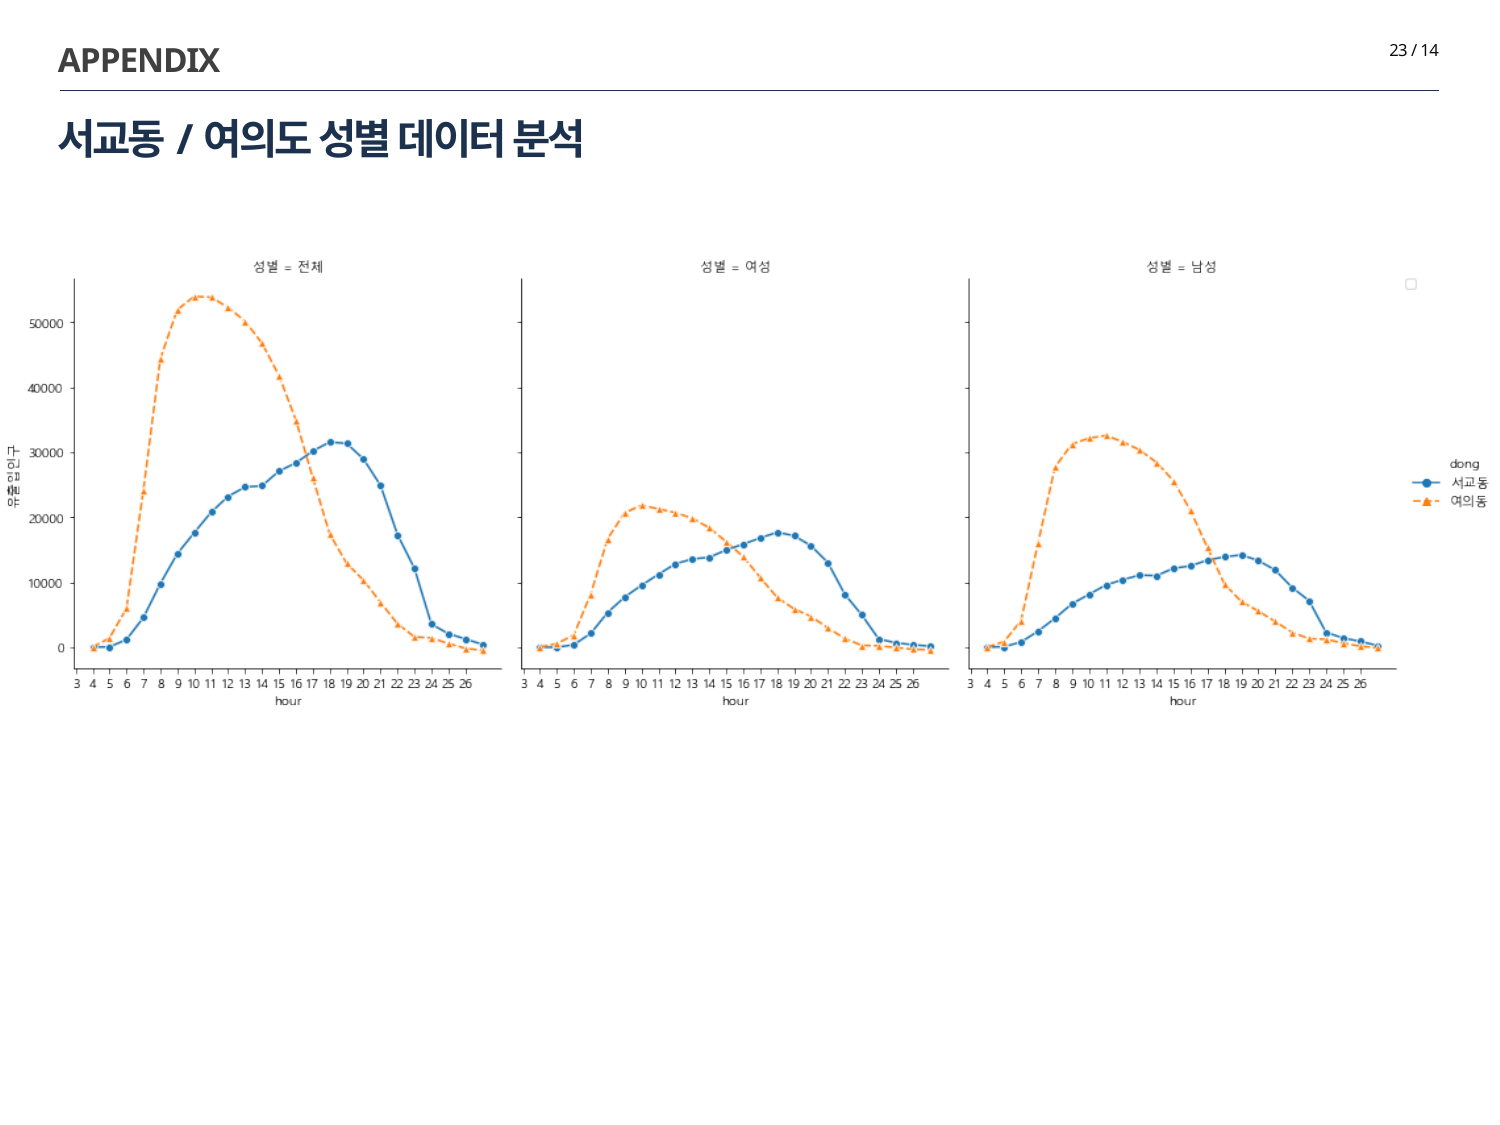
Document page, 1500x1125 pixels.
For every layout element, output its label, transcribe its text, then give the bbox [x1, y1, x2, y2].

text_box APPENDIX [43, 31, 668, 87]
text_box 23 / 14 [1193, 32, 1454, 70]
picture [0, 252, 1500, 717]
title 서교동/여의도 성별 데이터 분석 [42, 105, 1190, 171]
